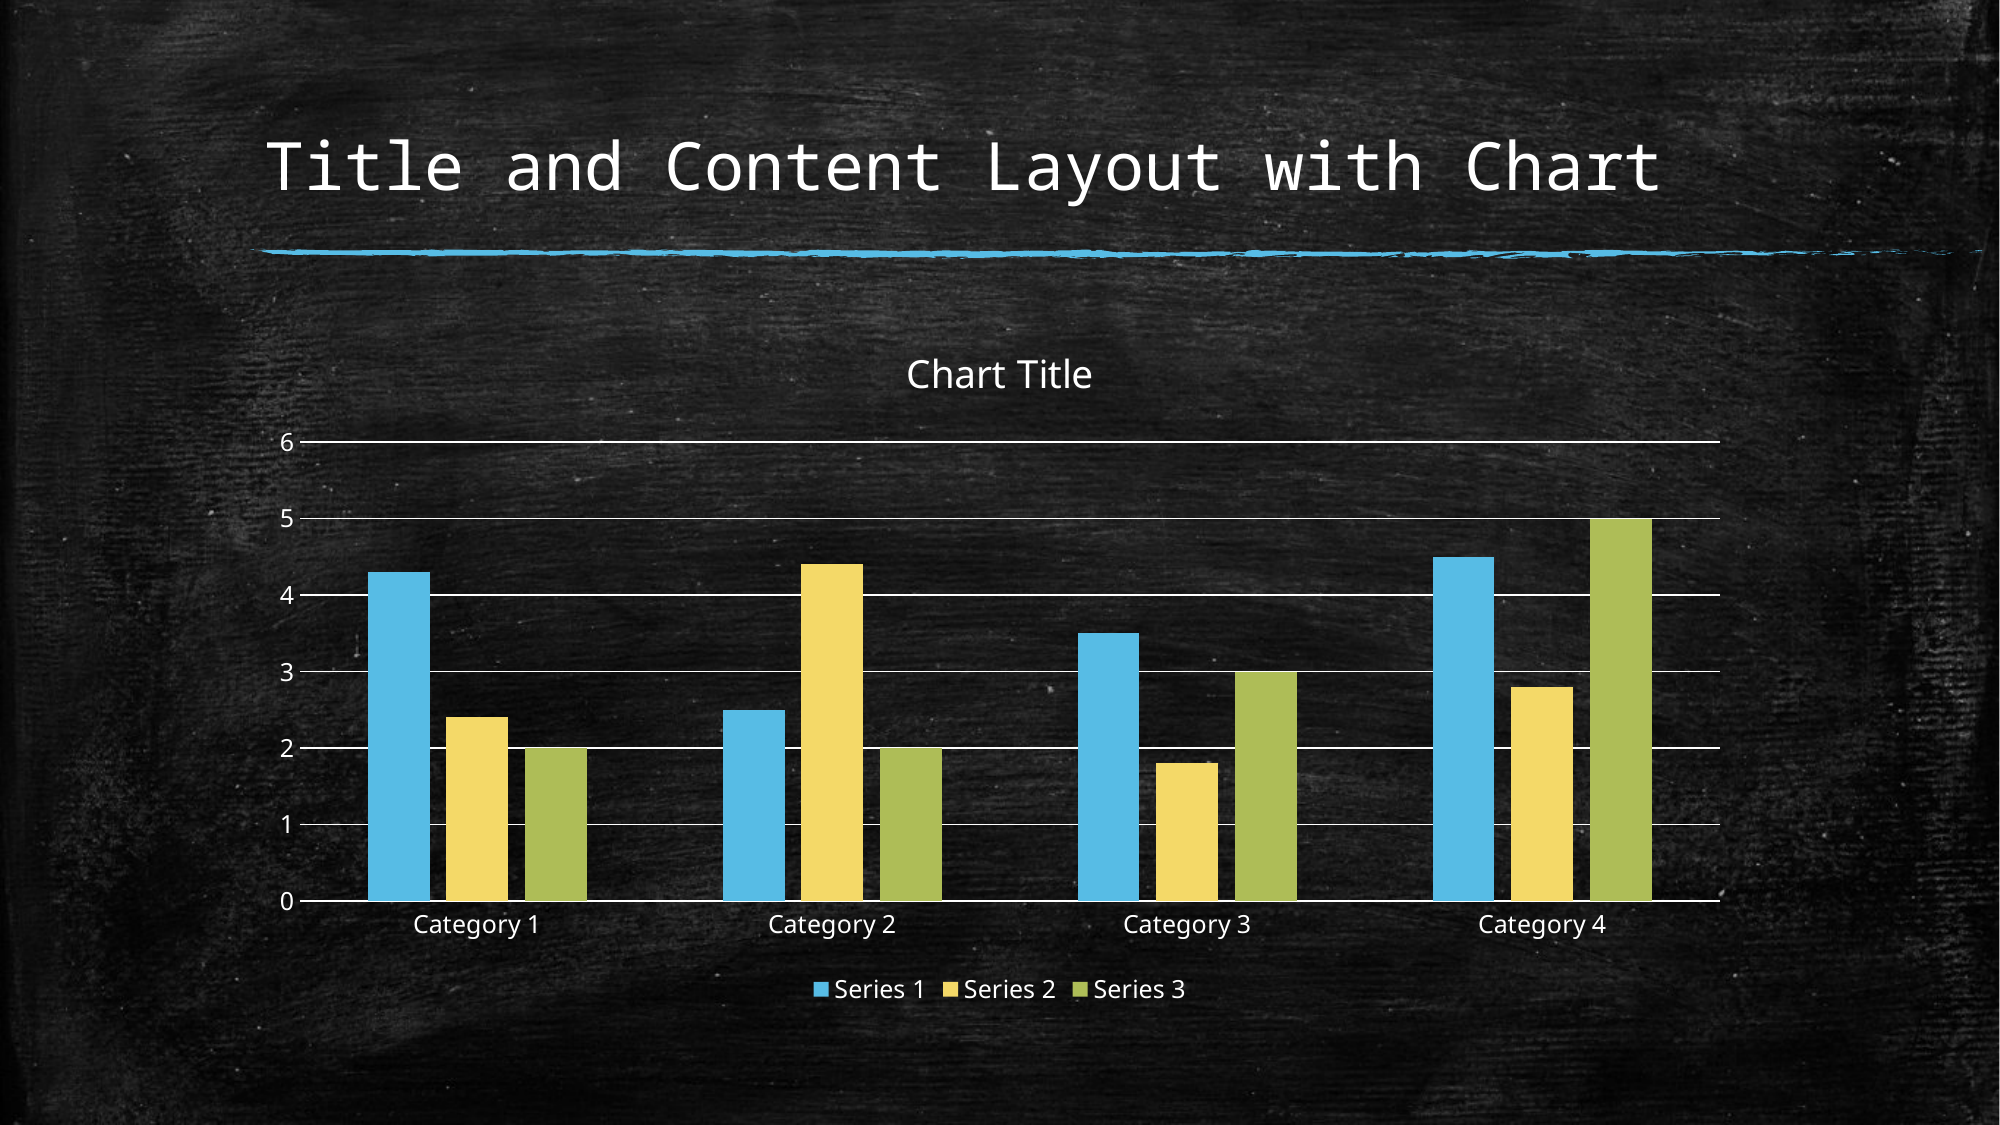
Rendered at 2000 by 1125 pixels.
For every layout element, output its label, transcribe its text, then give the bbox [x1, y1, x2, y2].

title Title and Content Layout with Chart [249, 45, 1750, 213]
chart [249, 312, 1750, 1013]
